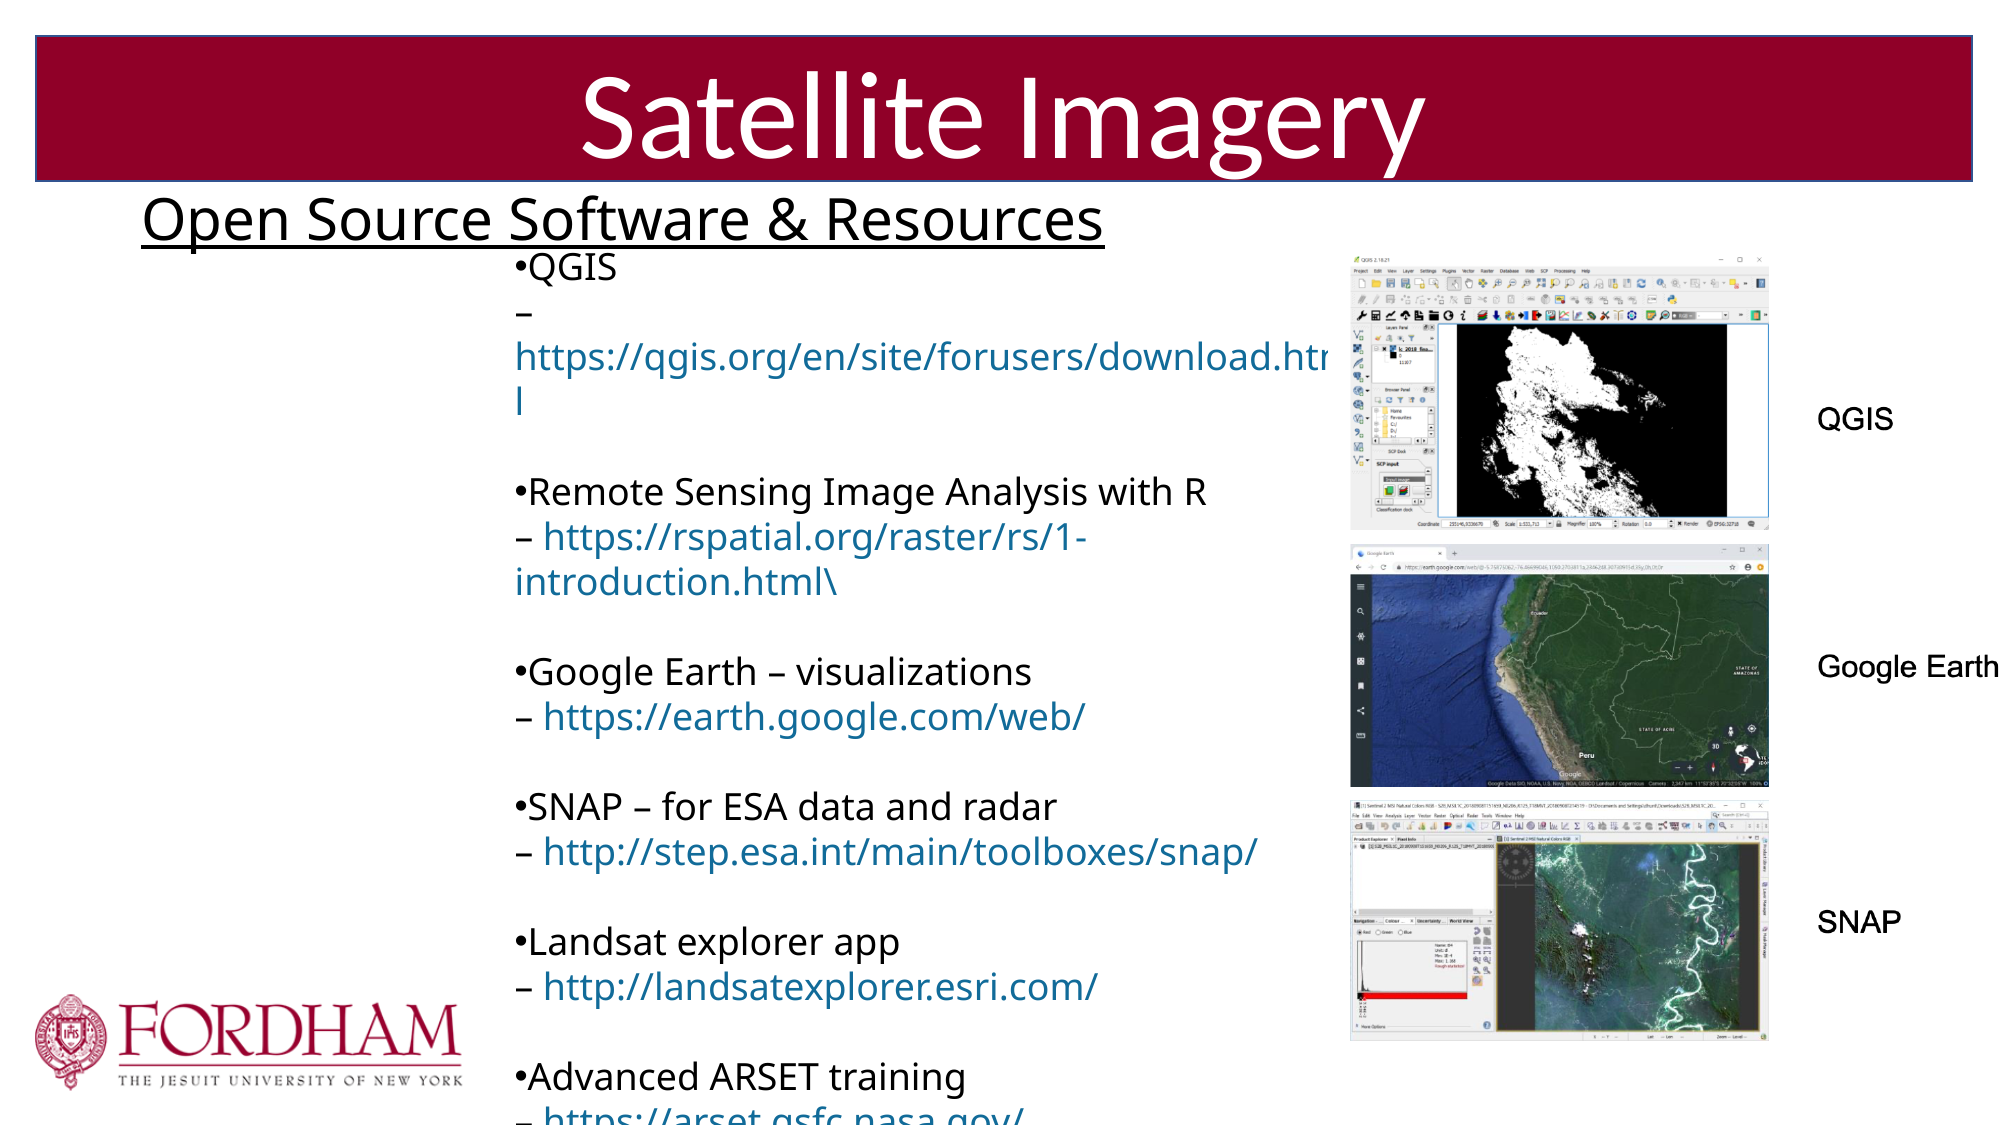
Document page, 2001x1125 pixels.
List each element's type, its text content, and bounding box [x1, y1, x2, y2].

text_box QGIS – https://qgis.org/en/site/forusers/download.html Remote Sensing Image Analysis with R – https://rspatial.org/raster/rs/1-introduction.html\ Google Earth – visualizations – https://earth.google.com/web/ SNAP – for ESA data and radar – http://step.esa.int/main/toolboxes/snap/ Landsat explorer app – http://landsatexplorer.esri.com/ Advanced ARSET training – https://arset.gsfc.nasa.gov/ [499, 1092, 1375, 1125]
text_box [35, 36, 1972, 1092]
picture [1328, 223, 2000, 1066]
